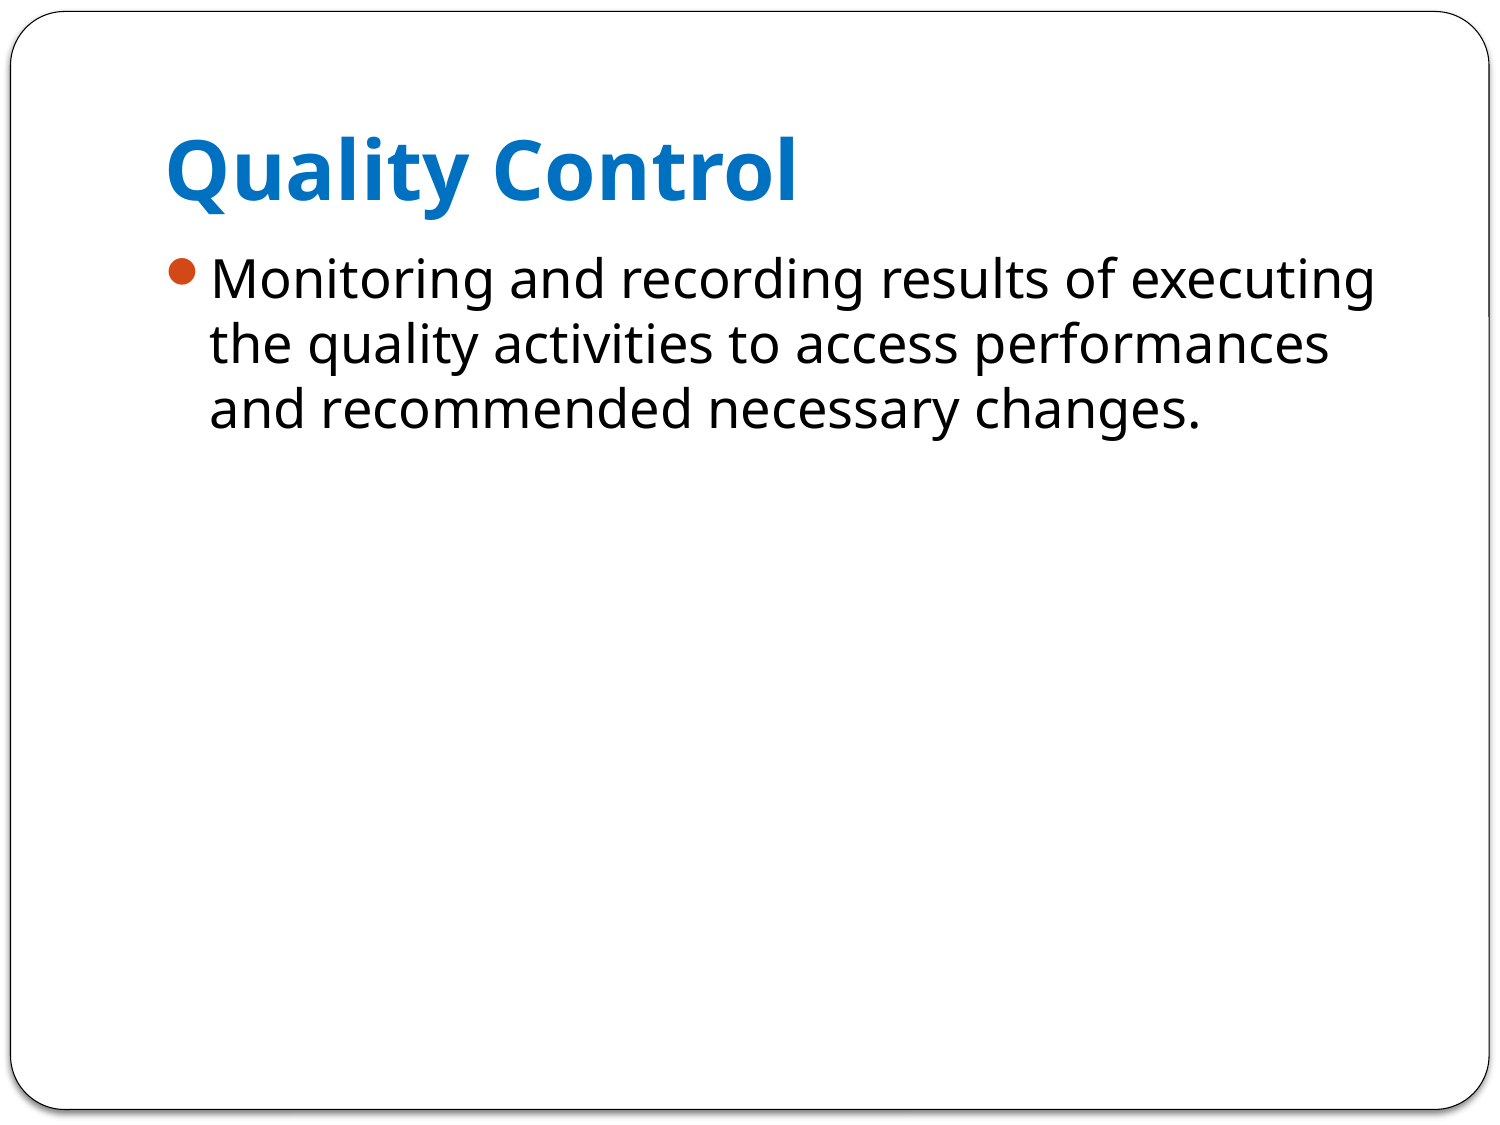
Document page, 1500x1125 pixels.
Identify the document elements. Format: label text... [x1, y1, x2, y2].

list Monitoring and recording results of executing the quality activities to access performances and recommended necessary changes. [150, 237, 1425, 988]
title Quality Control [150, 45, 1425, 233]
